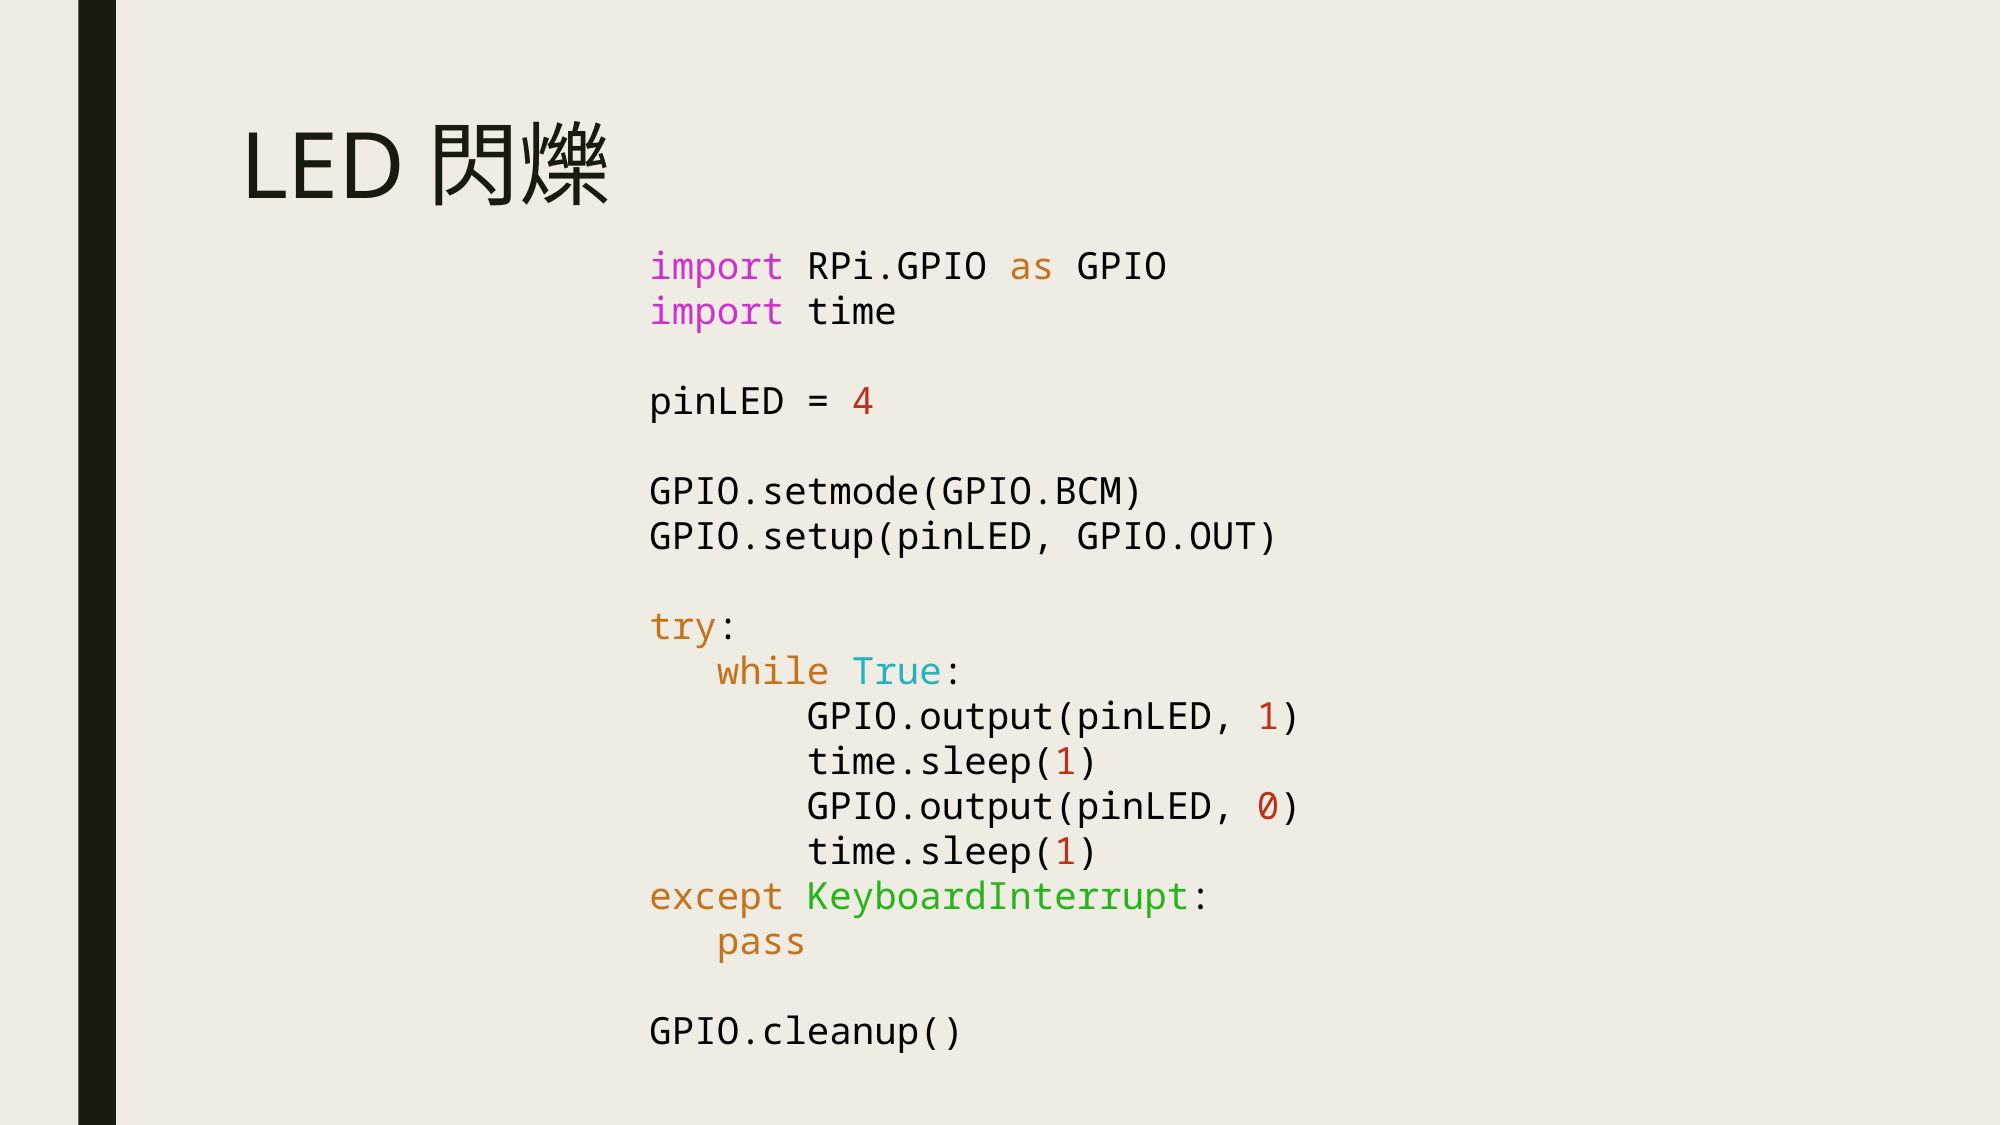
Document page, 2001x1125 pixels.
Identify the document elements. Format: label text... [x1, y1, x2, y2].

text_box import RPi.GPIO as GPIO import time pinLED = 4 GPIO.setmode(GPIO.BCM) GPIO.setup(pinLED, GPIO.OUT) try: while True: GPIO.output(pinLED, 1) time.sleep(1) GPIO.output(pinLED, 0) time.sleep(1) except KeyboardInterrupt: pass GPIO.cleanup() [634, 234, 1635, 1060]
title LED閃爍 [225, 112, 1800, 357]
